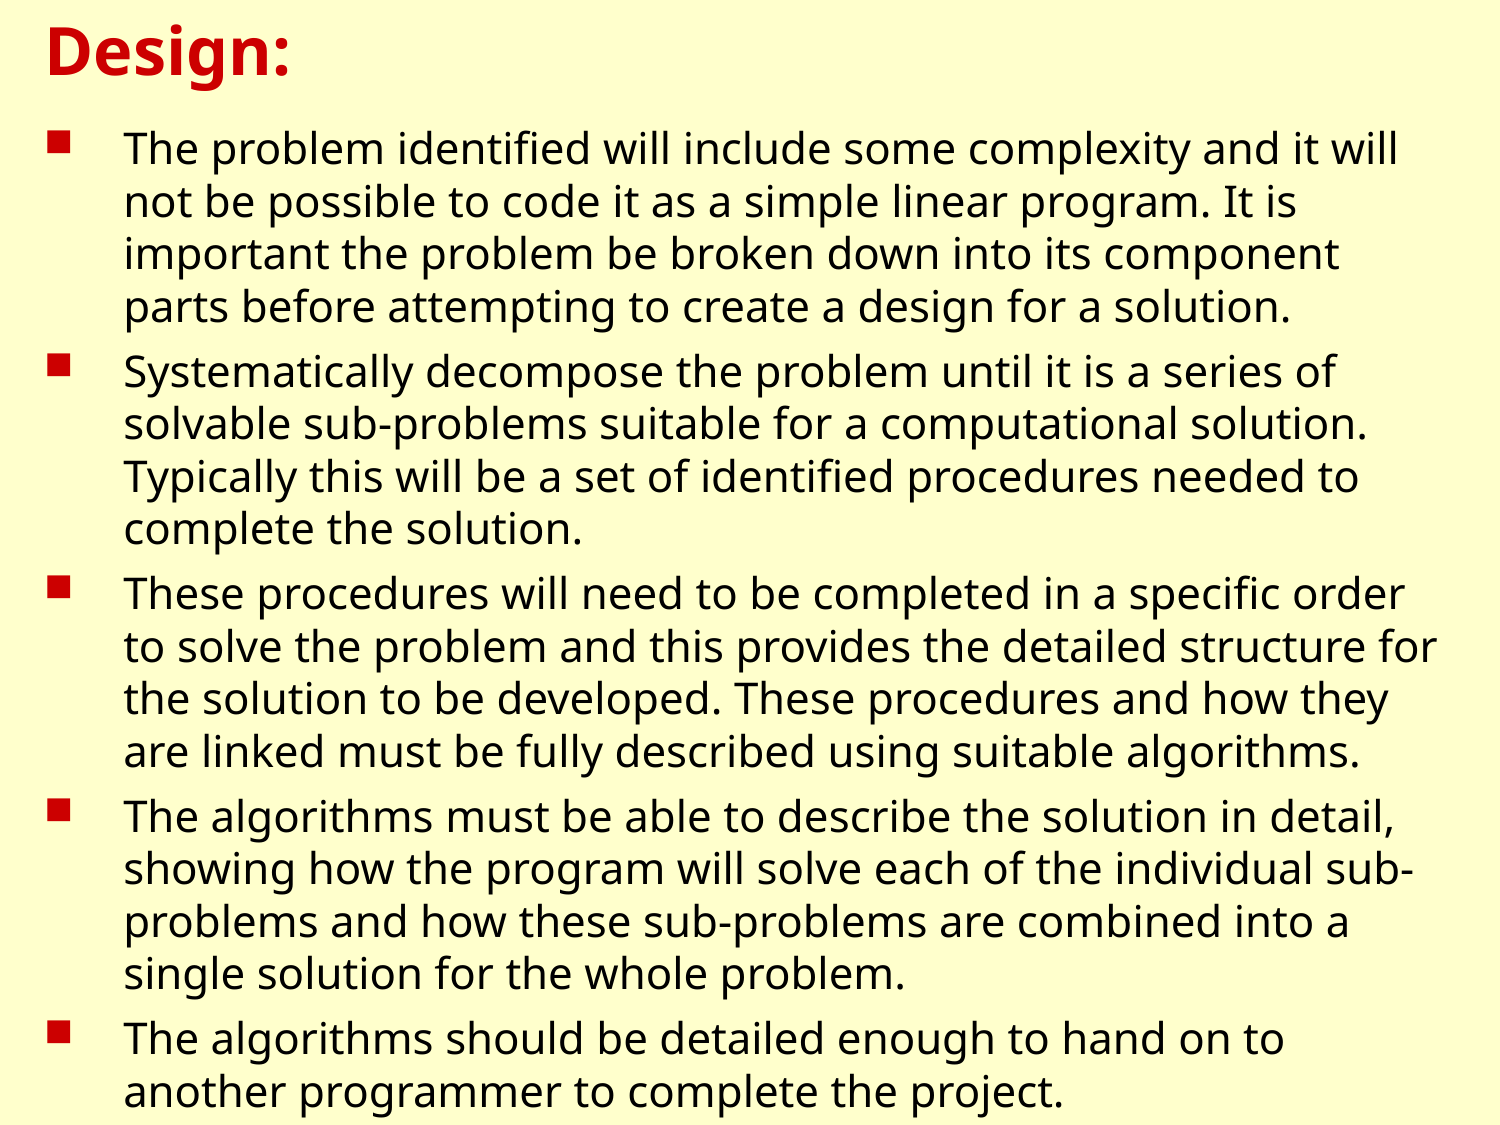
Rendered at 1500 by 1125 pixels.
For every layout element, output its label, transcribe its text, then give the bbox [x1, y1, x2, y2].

title Design: [29, 1, 1471, 113]
list The problem identified will include some complexity and it will not be possible to code it as a simple linear program. It is important the problem be broken down into its component parts before attempting to create a design for a solution. Systematically decompose the problem until it is a series of solvable sub-problems suitable for a computational solution. Typically this will be a set of identified procedures needed to complete the solution. These procedures will need to be completed in a specific order to solve the problem and this provides the detailed structure for the solution to be developed. These procedures and how they are linked must be fully described using suitable algorithms. The algorithms must be able to describe the solution in detail, showing how the program will solve each of the individual sub-problems and how these sub-problems are combined into a single solution for the whole problem. The algorithms should be detailed enough to hand on to another programmer to complete the project. [29, 113, 1471, 1094]
